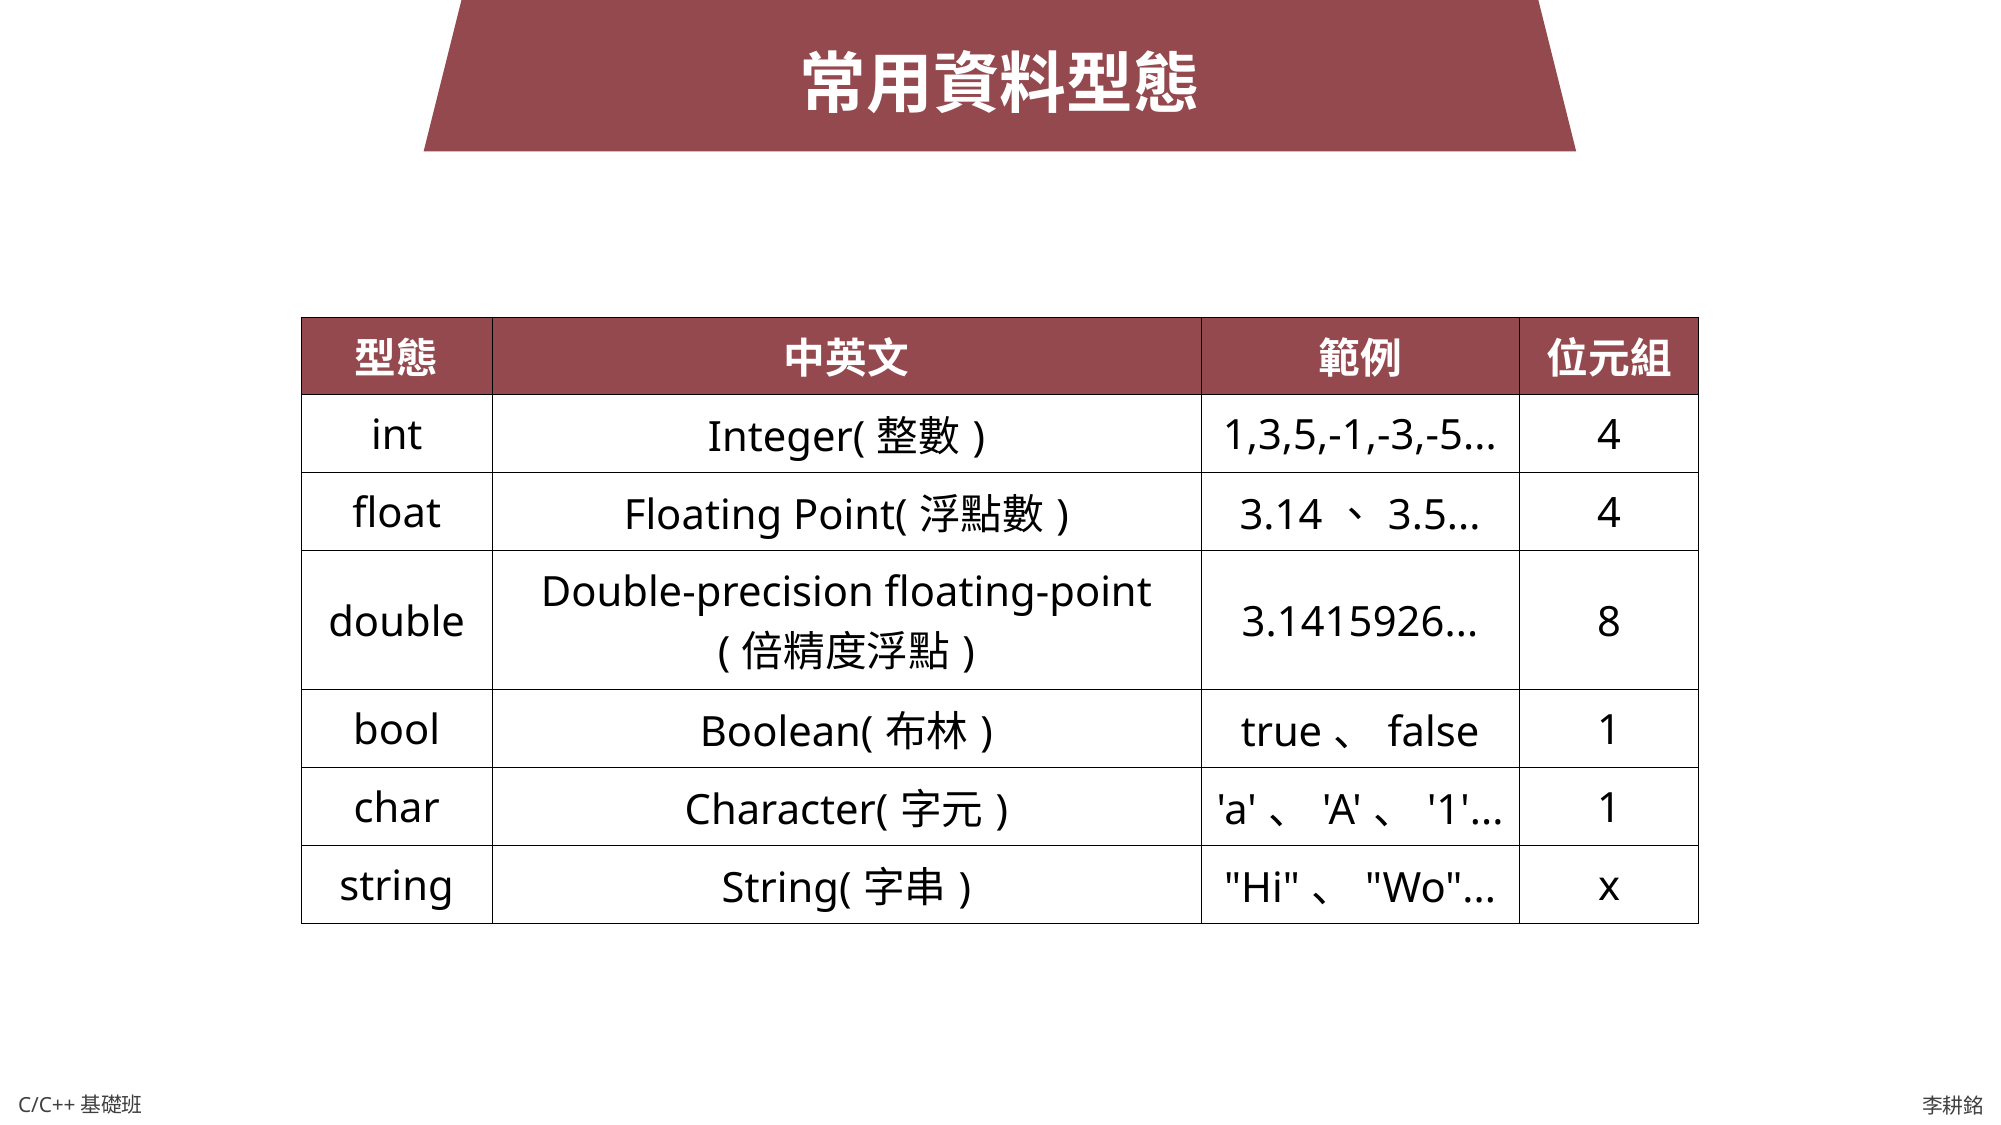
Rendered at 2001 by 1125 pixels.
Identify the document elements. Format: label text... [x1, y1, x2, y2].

table_cell int [302, 395, 492, 472]
table_cell 1 [1520, 768, 1698, 845]
text_box [422, 0, 1578, 153]
table_cell x [1520, 846, 1698, 923]
table_cell double [302, 551, 492, 689]
table_cell 8 [1520, 551, 1698, 689]
table_cell Boolean(布林) [493, 690, 1201, 767]
table_cell String(字串) [493, 846, 1201, 923]
table_cell Character(字元) [493, 768, 1201, 845]
table_cell 3.14、3.5... [1202, 473, 1519, 550]
table_cell 1 [1520, 690, 1698, 767]
table_header 位元組 [1520, 318, 1698, 394]
table_cell 'a'、'A'、'1'... [1202, 768, 1519, 845]
table_cell Integer(整數) [493, 395, 1201, 472]
table_cell 1,3,5,-1,-3,-5... [1202, 395, 1519, 472]
table_cell "Hi"、"Wo"... [1202, 846, 1519, 923]
table_cell bool [302, 690, 492, 767]
table_header 型態 [302, 318, 492, 394]
table_header 範例 [1202, 318, 1519, 394]
table_cell string [302, 846, 492, 923]
text_box 李耕銘 [1907, 1084, 2000, 1125]
table_cell true、false [1202, 690, 1519, 767]
table_cell char [302, 768, 492, 845]
table_cell 4 [1520, 473, 1698, 550]
table_cell float [302, 473, 492, 550]
text_box C/C++基礎班 [3, 1084, 158, 1125]
text_box 常用資料型態 [784, 33, 1216, 129]
table_cell Double-precision floating-point (倍精度浮點) [493, 551, 1201, 689]
table_cell Floating Point(浮點數) [493, 473, 1201, 550]
table_cell 3.1415926... [1202, 551, 1519, 689]
table_cell 4 [1520, 395, 1698, 472]
table_header 中英文 [493, 318, 1201, 394]
